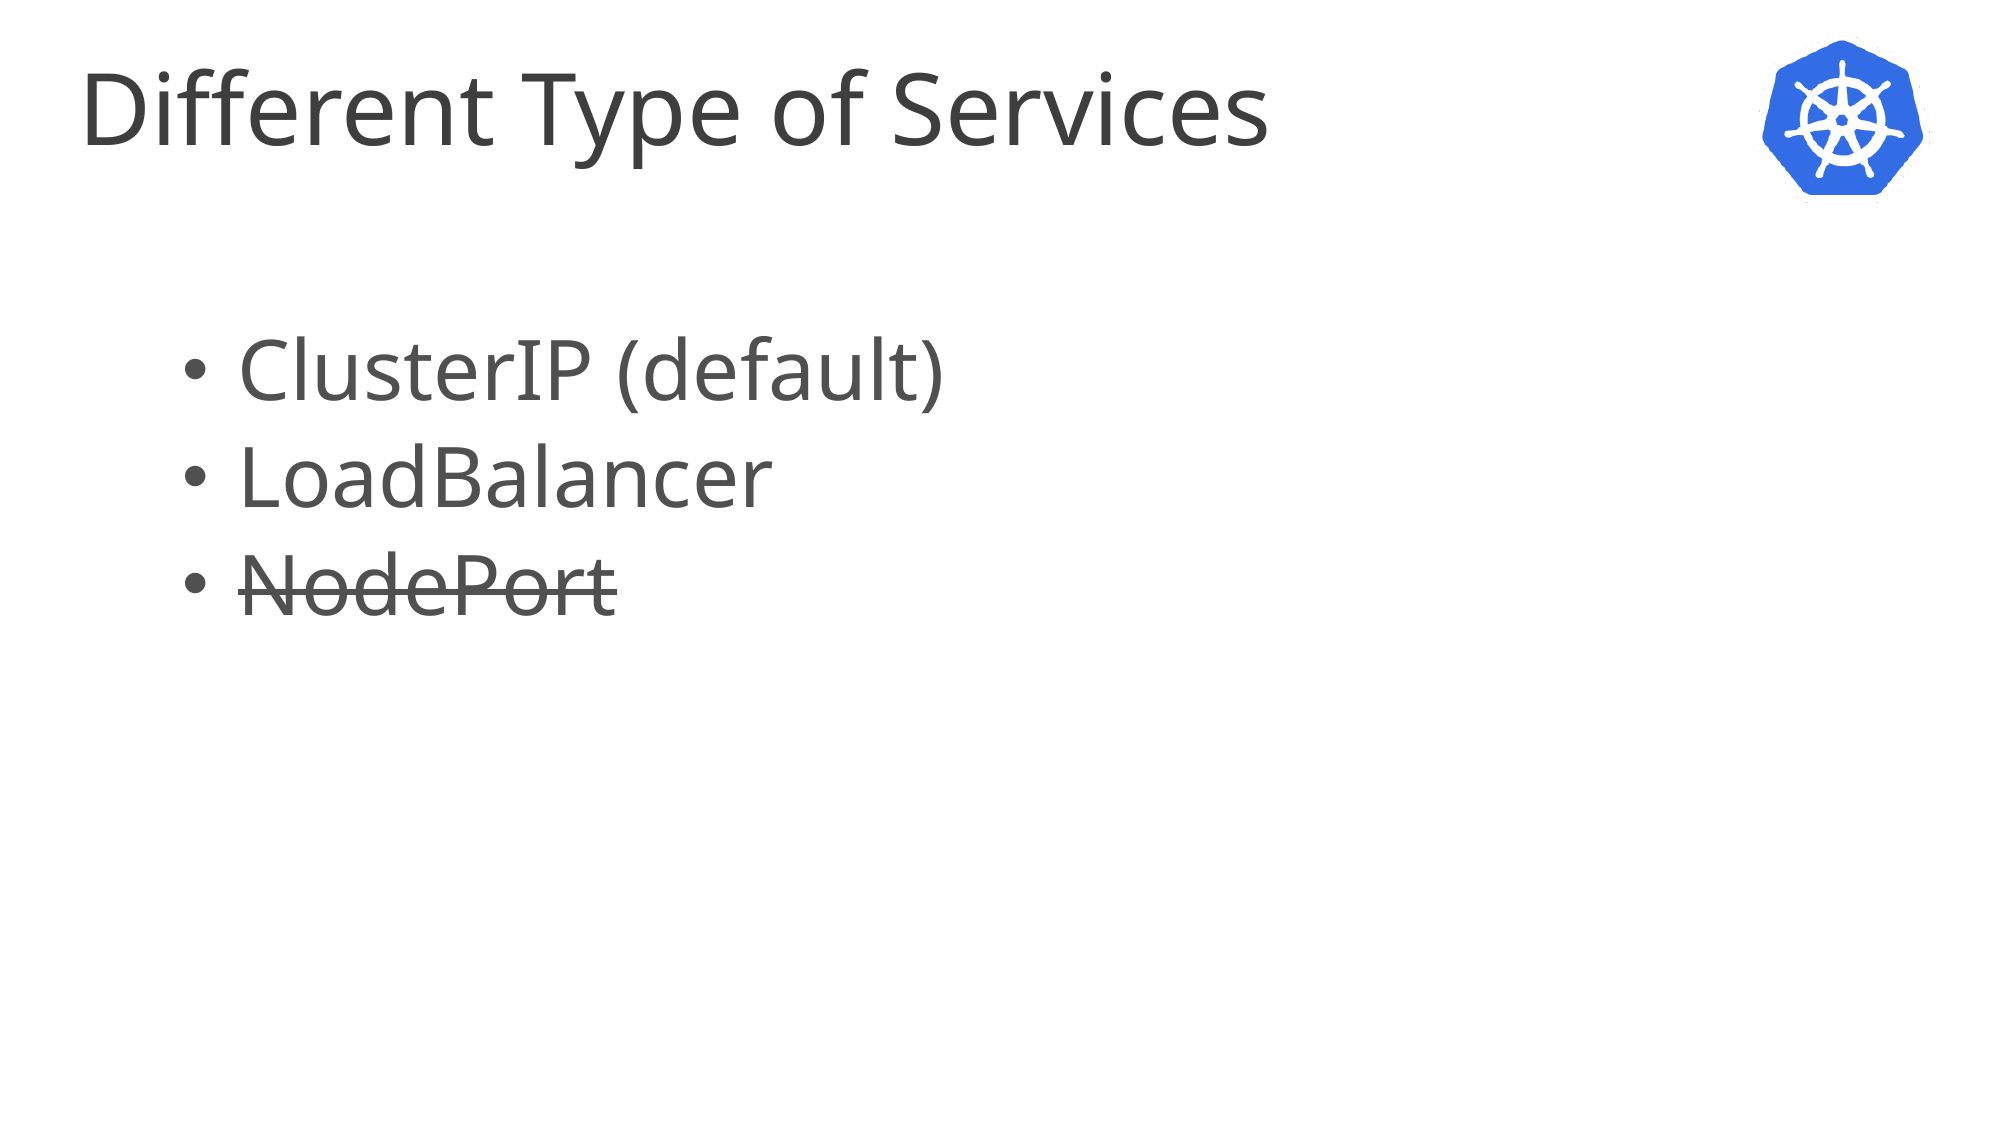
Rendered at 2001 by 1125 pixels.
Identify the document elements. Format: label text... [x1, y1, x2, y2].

text_box ClusterIP (default) LoadBalancer NodePort [152, 304, 1086, 657]
picture [1754, 31, 1930, 203]
text_box Different Type of Services [78, 59, 1617, 168]
